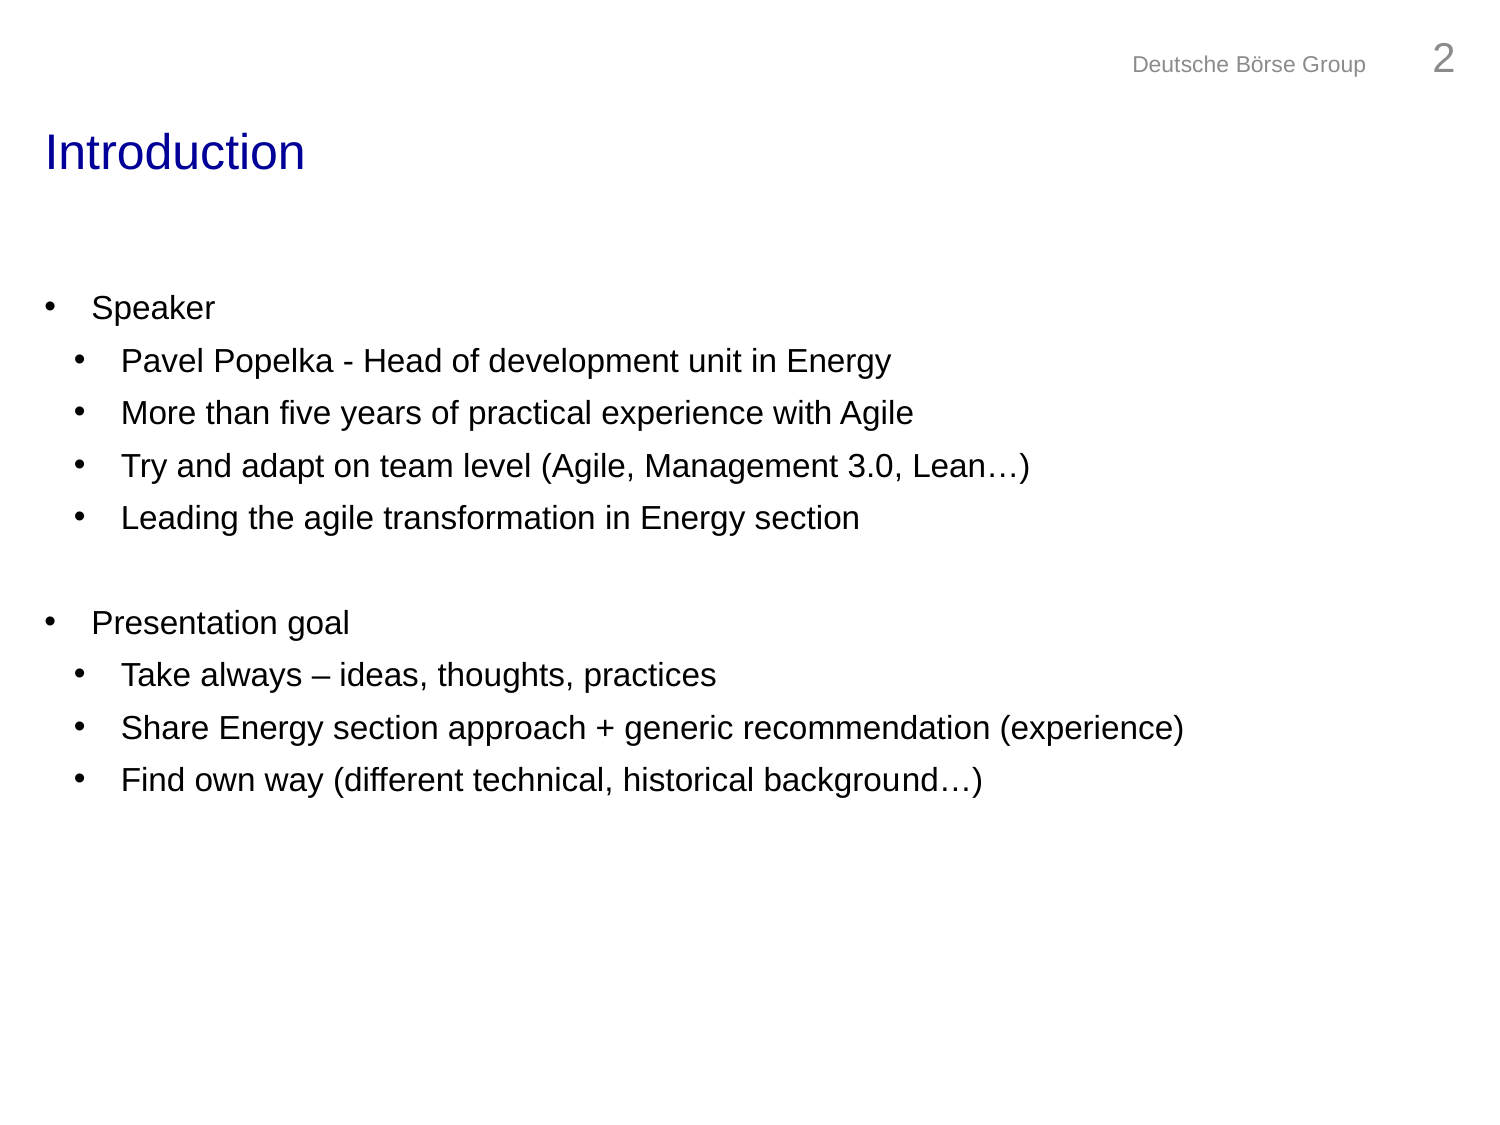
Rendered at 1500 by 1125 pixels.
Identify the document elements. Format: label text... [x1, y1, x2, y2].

title Introduction [29, 112, 1471, 262]
slide_number Deutsche Börse Group 1 [1057, 25, 1471, 86]
list Speaker Pavel Popelka - Head of development unit in Energy More than five years of practical experience with Agile Try and adapt on team level (Agile, Management 3.0, Lean…) Leading the agile transformation in Energy section Presentation goal Take always – ideas, thoughts, practices Share Energy section approach + generic recommendation (experience) Find own way (different technical, historical background…) [29, 278, 1471, 1022]
